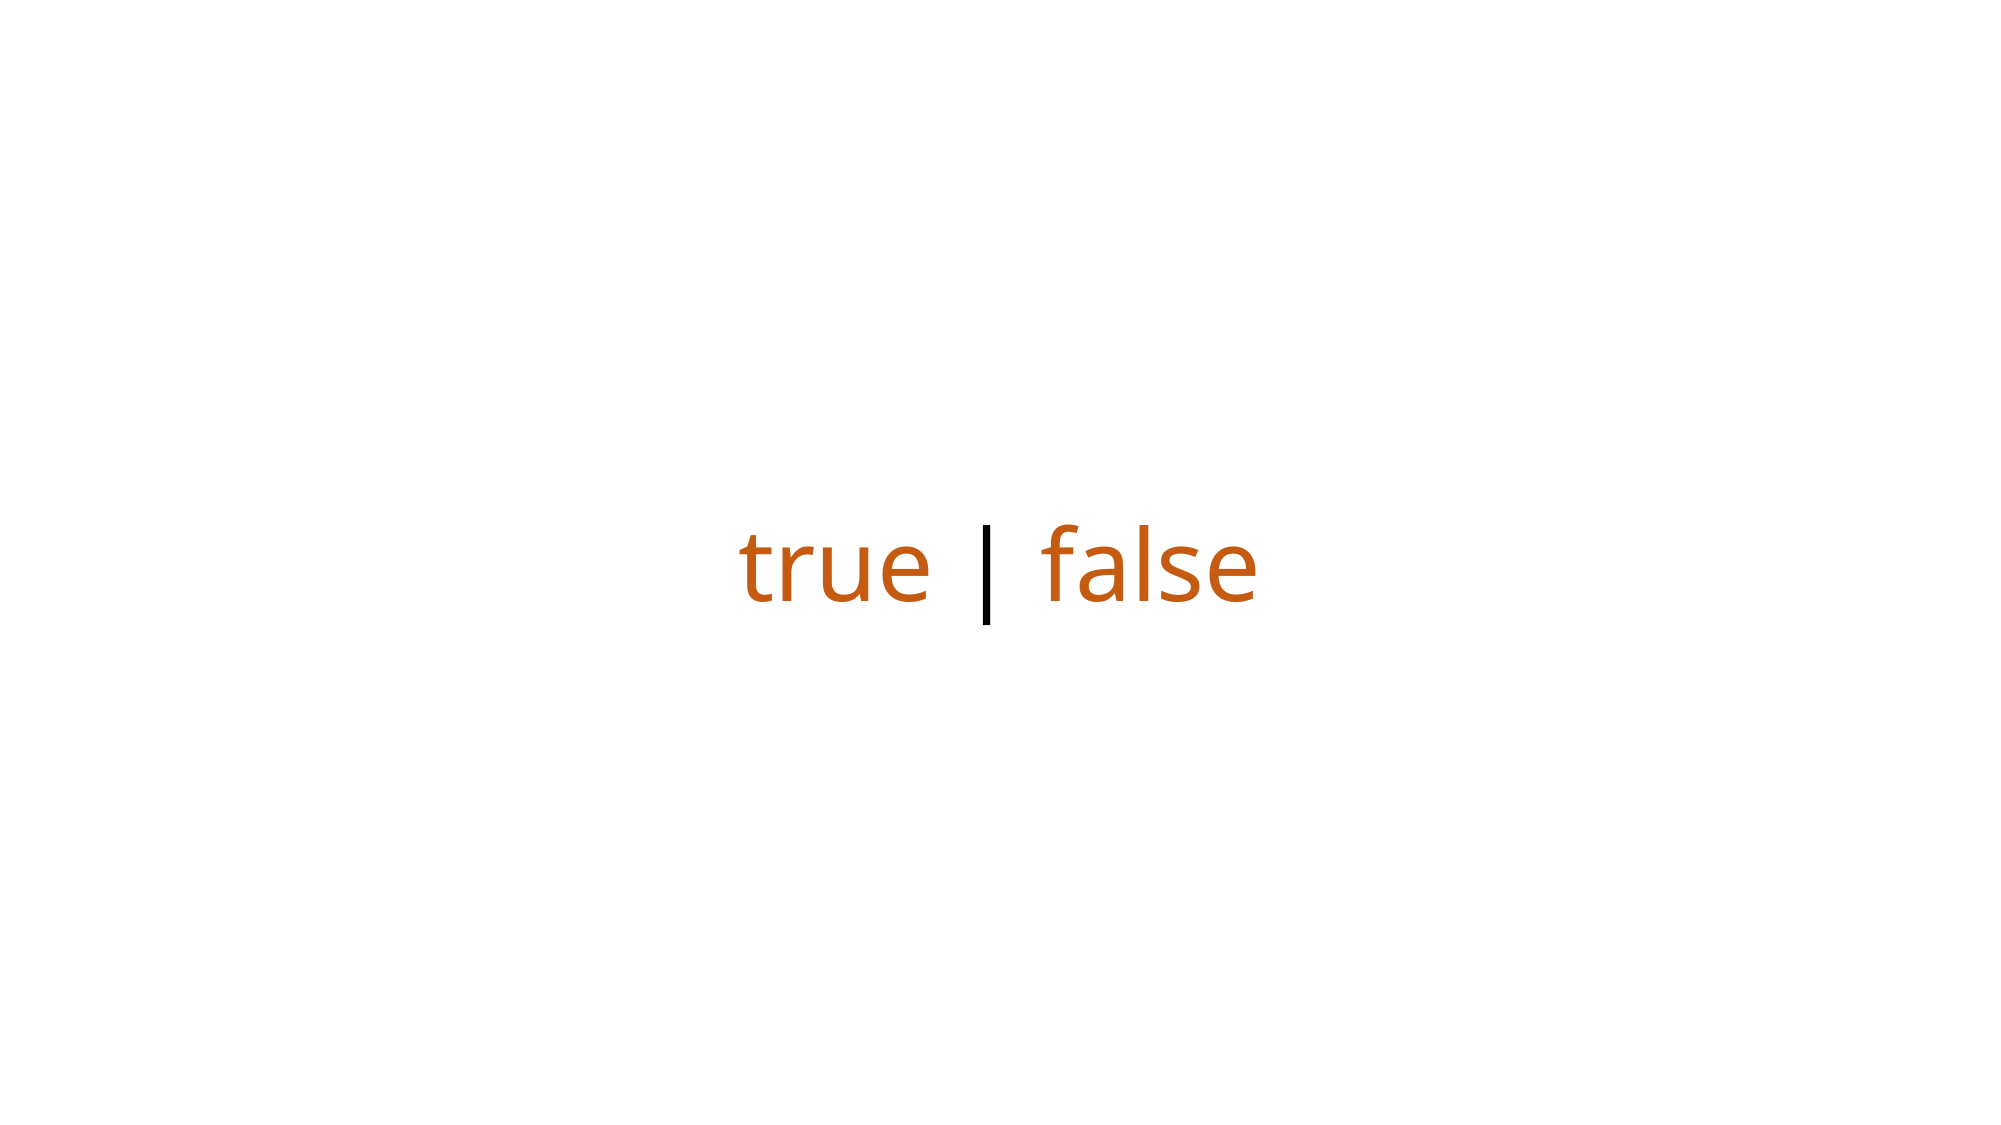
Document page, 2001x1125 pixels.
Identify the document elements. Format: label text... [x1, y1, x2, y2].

text_box true | false [723, 494, 1277, 629]
